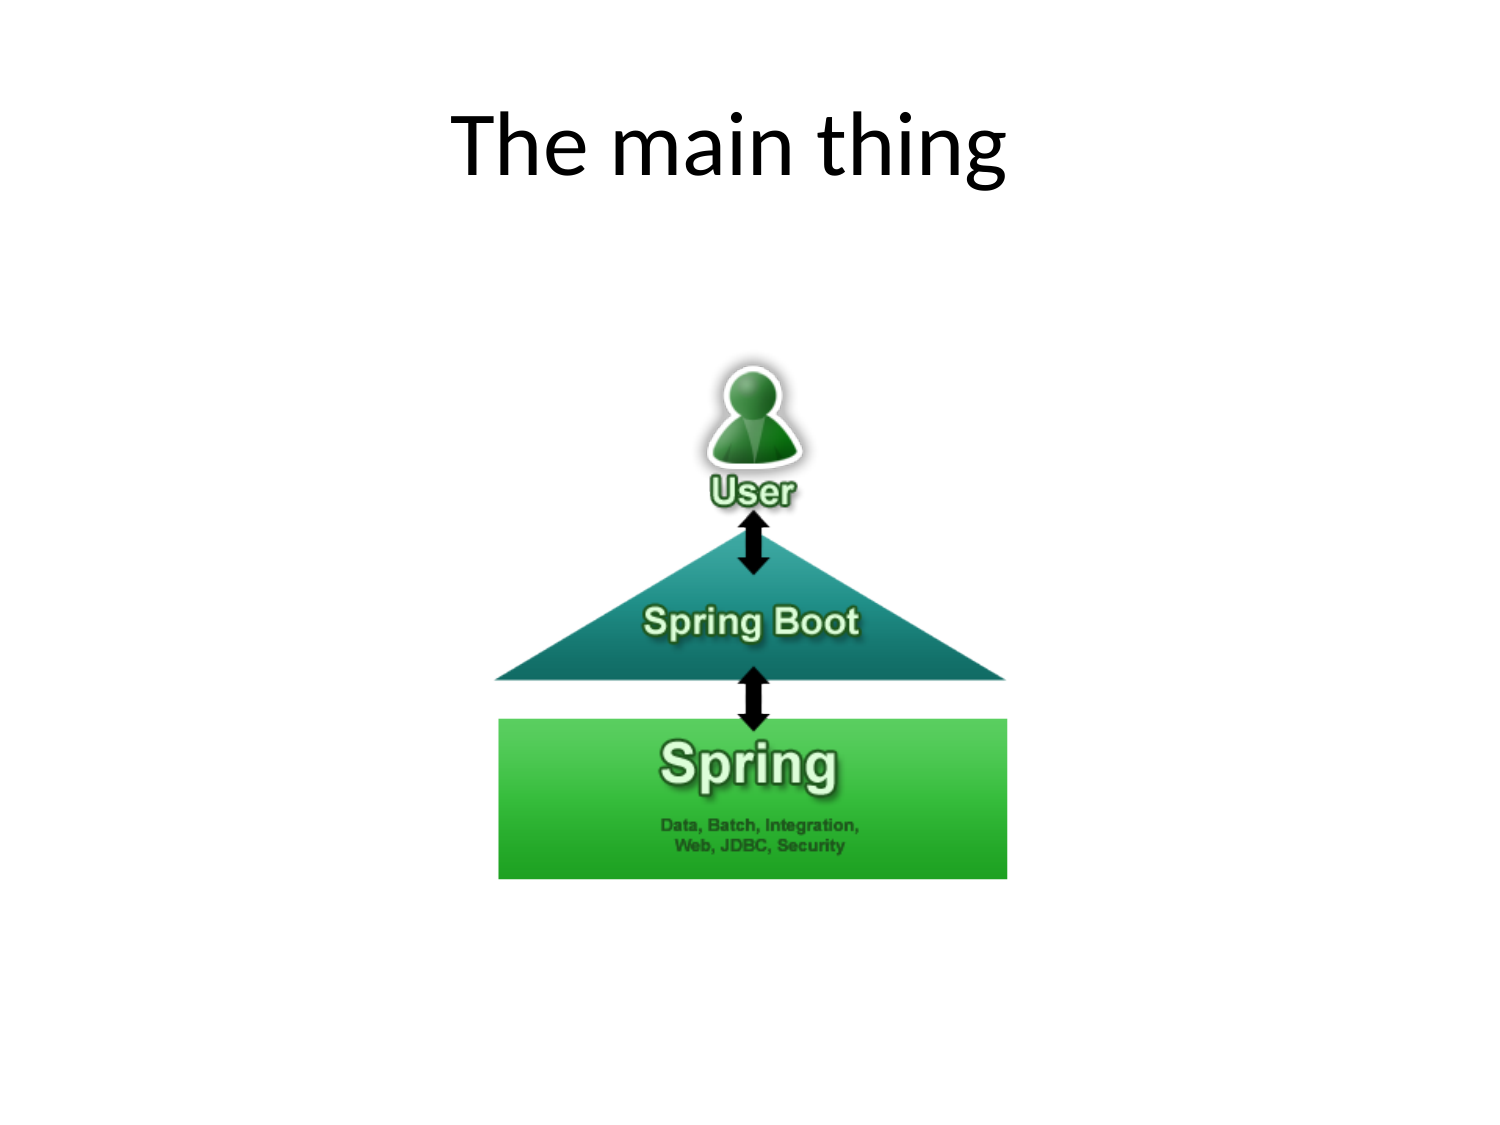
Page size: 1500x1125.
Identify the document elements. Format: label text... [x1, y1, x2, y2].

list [453, 345, 1047, 923]
title The main thing [75, 45, 1425, 233]
